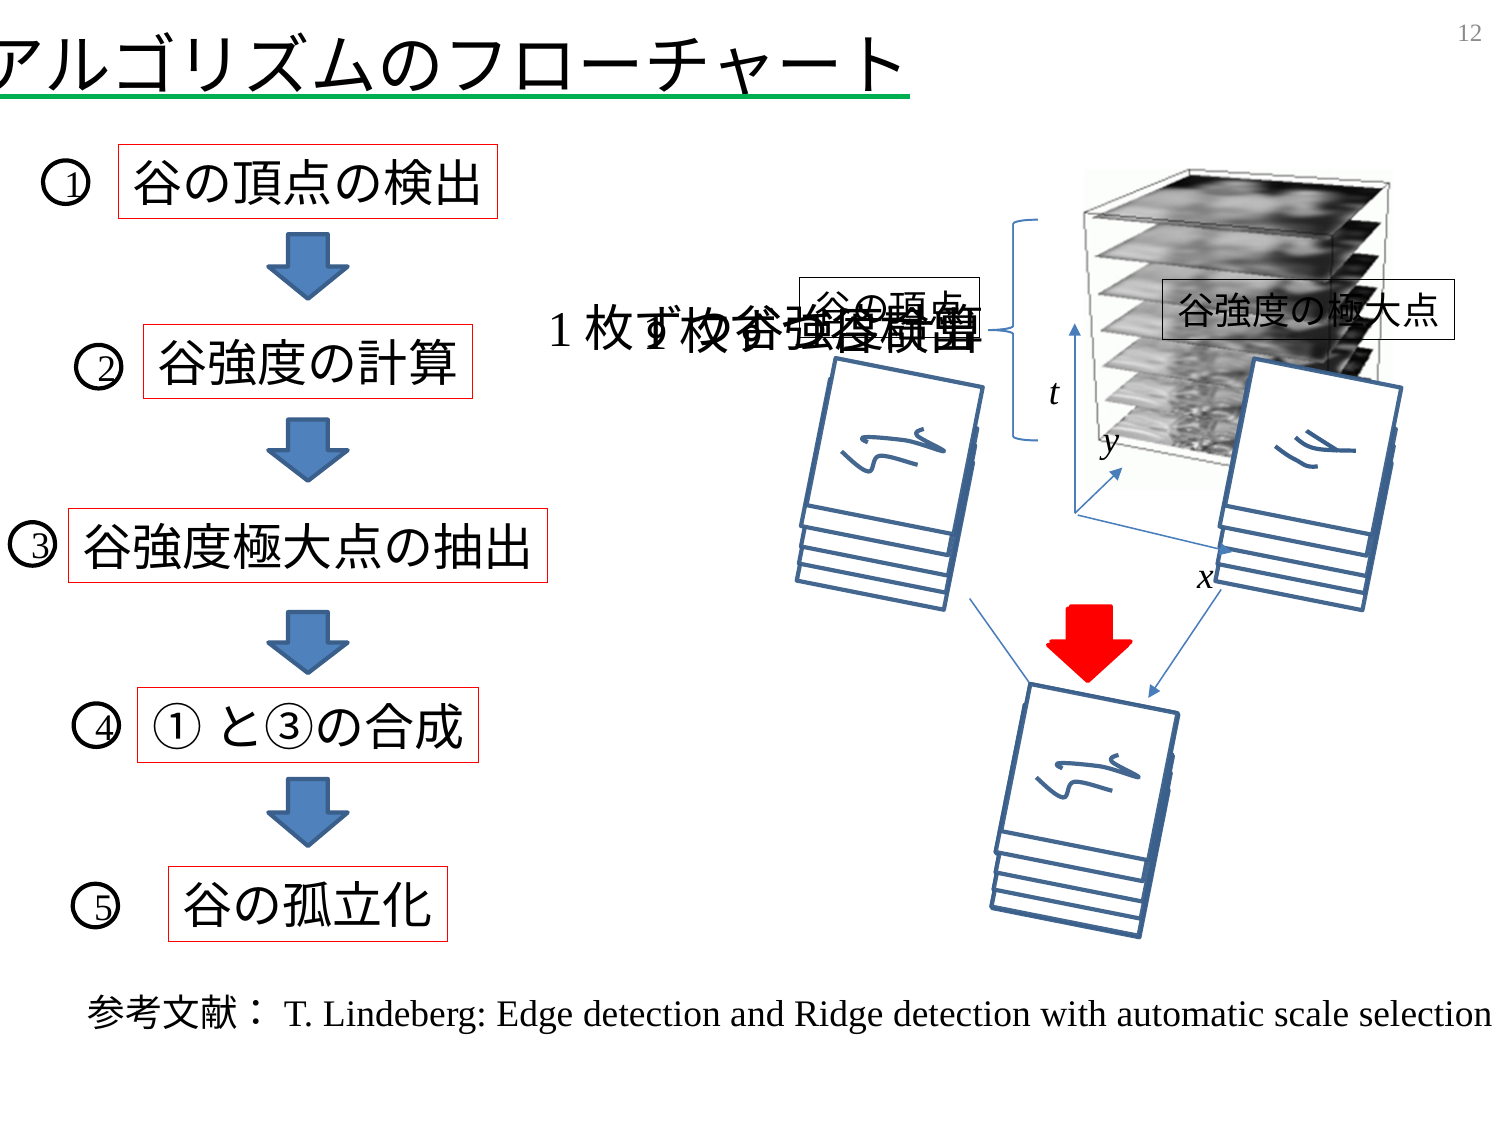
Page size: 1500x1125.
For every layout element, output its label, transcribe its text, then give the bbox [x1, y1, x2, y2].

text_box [9, 419, 551, 585]
text_box 参考文献：T. Lindeberg: Edge detection and Ridge detection with automatic scale selection [72, 982, 1500, 1042]
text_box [1004, 322, 1233, 923]
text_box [72, 778, 450, 943]
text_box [73, 611, 469, 764]
slide_number 11 [1147, 1, 1498, 62]
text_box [798, 277, 1457, 925]
text_box 1 [40, 158, 91, 207]
text_box 谷の頂点の検出 [118, 144, 498, 219]
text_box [633, 156, 1415, 923]
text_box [537, 155, 632, 504]
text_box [75, 233, 475, 401]
text_box アルゴリズムのフローチャート [0, 15, 926, 110]
